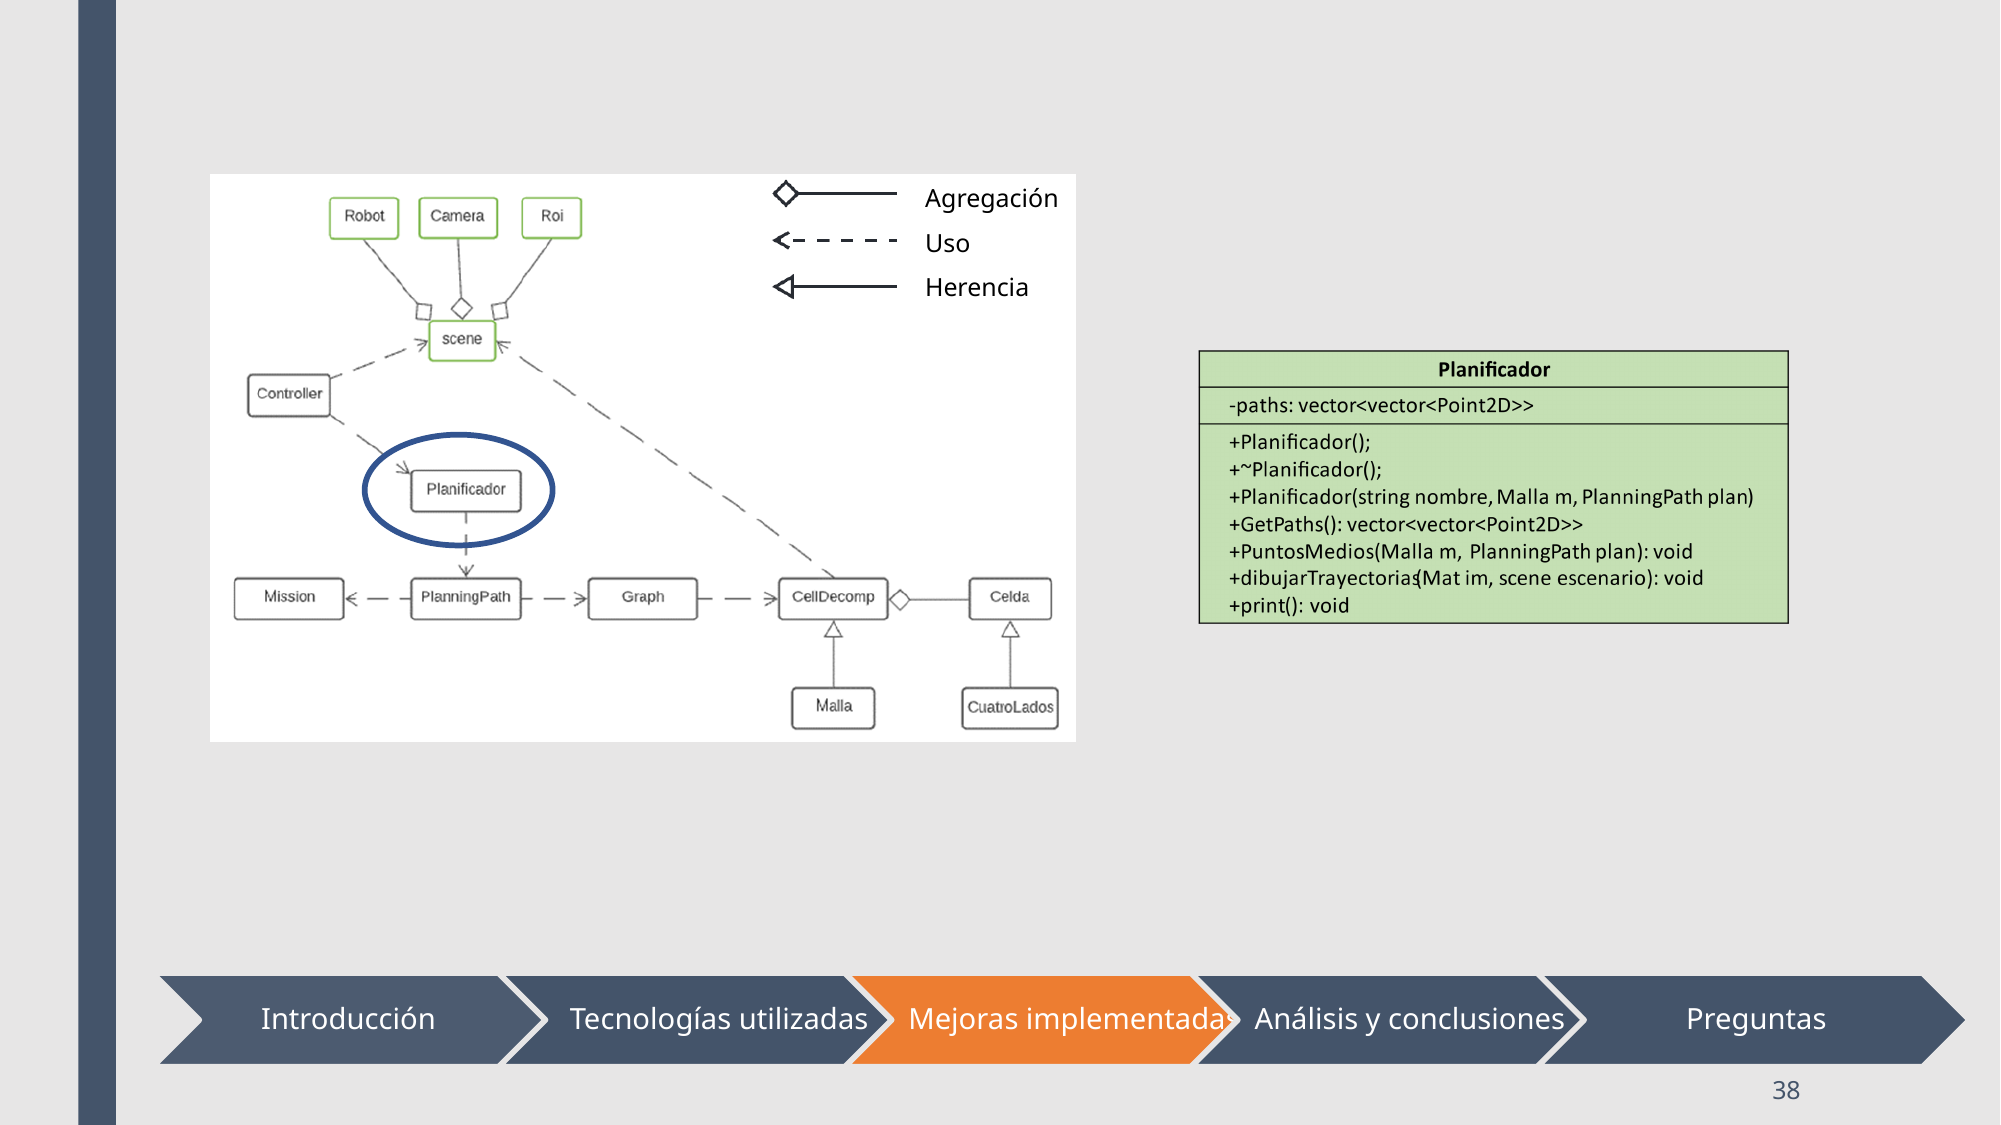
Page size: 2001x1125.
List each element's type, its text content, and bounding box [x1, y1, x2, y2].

slide_number 38 [1553, 1067, 1816, 1125]
picture [210, 174, 1076, 743]
picture [1198, 348, 1790, 632]
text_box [756, 159, 1076, 306]
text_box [152, 973, 1970, 1067]
